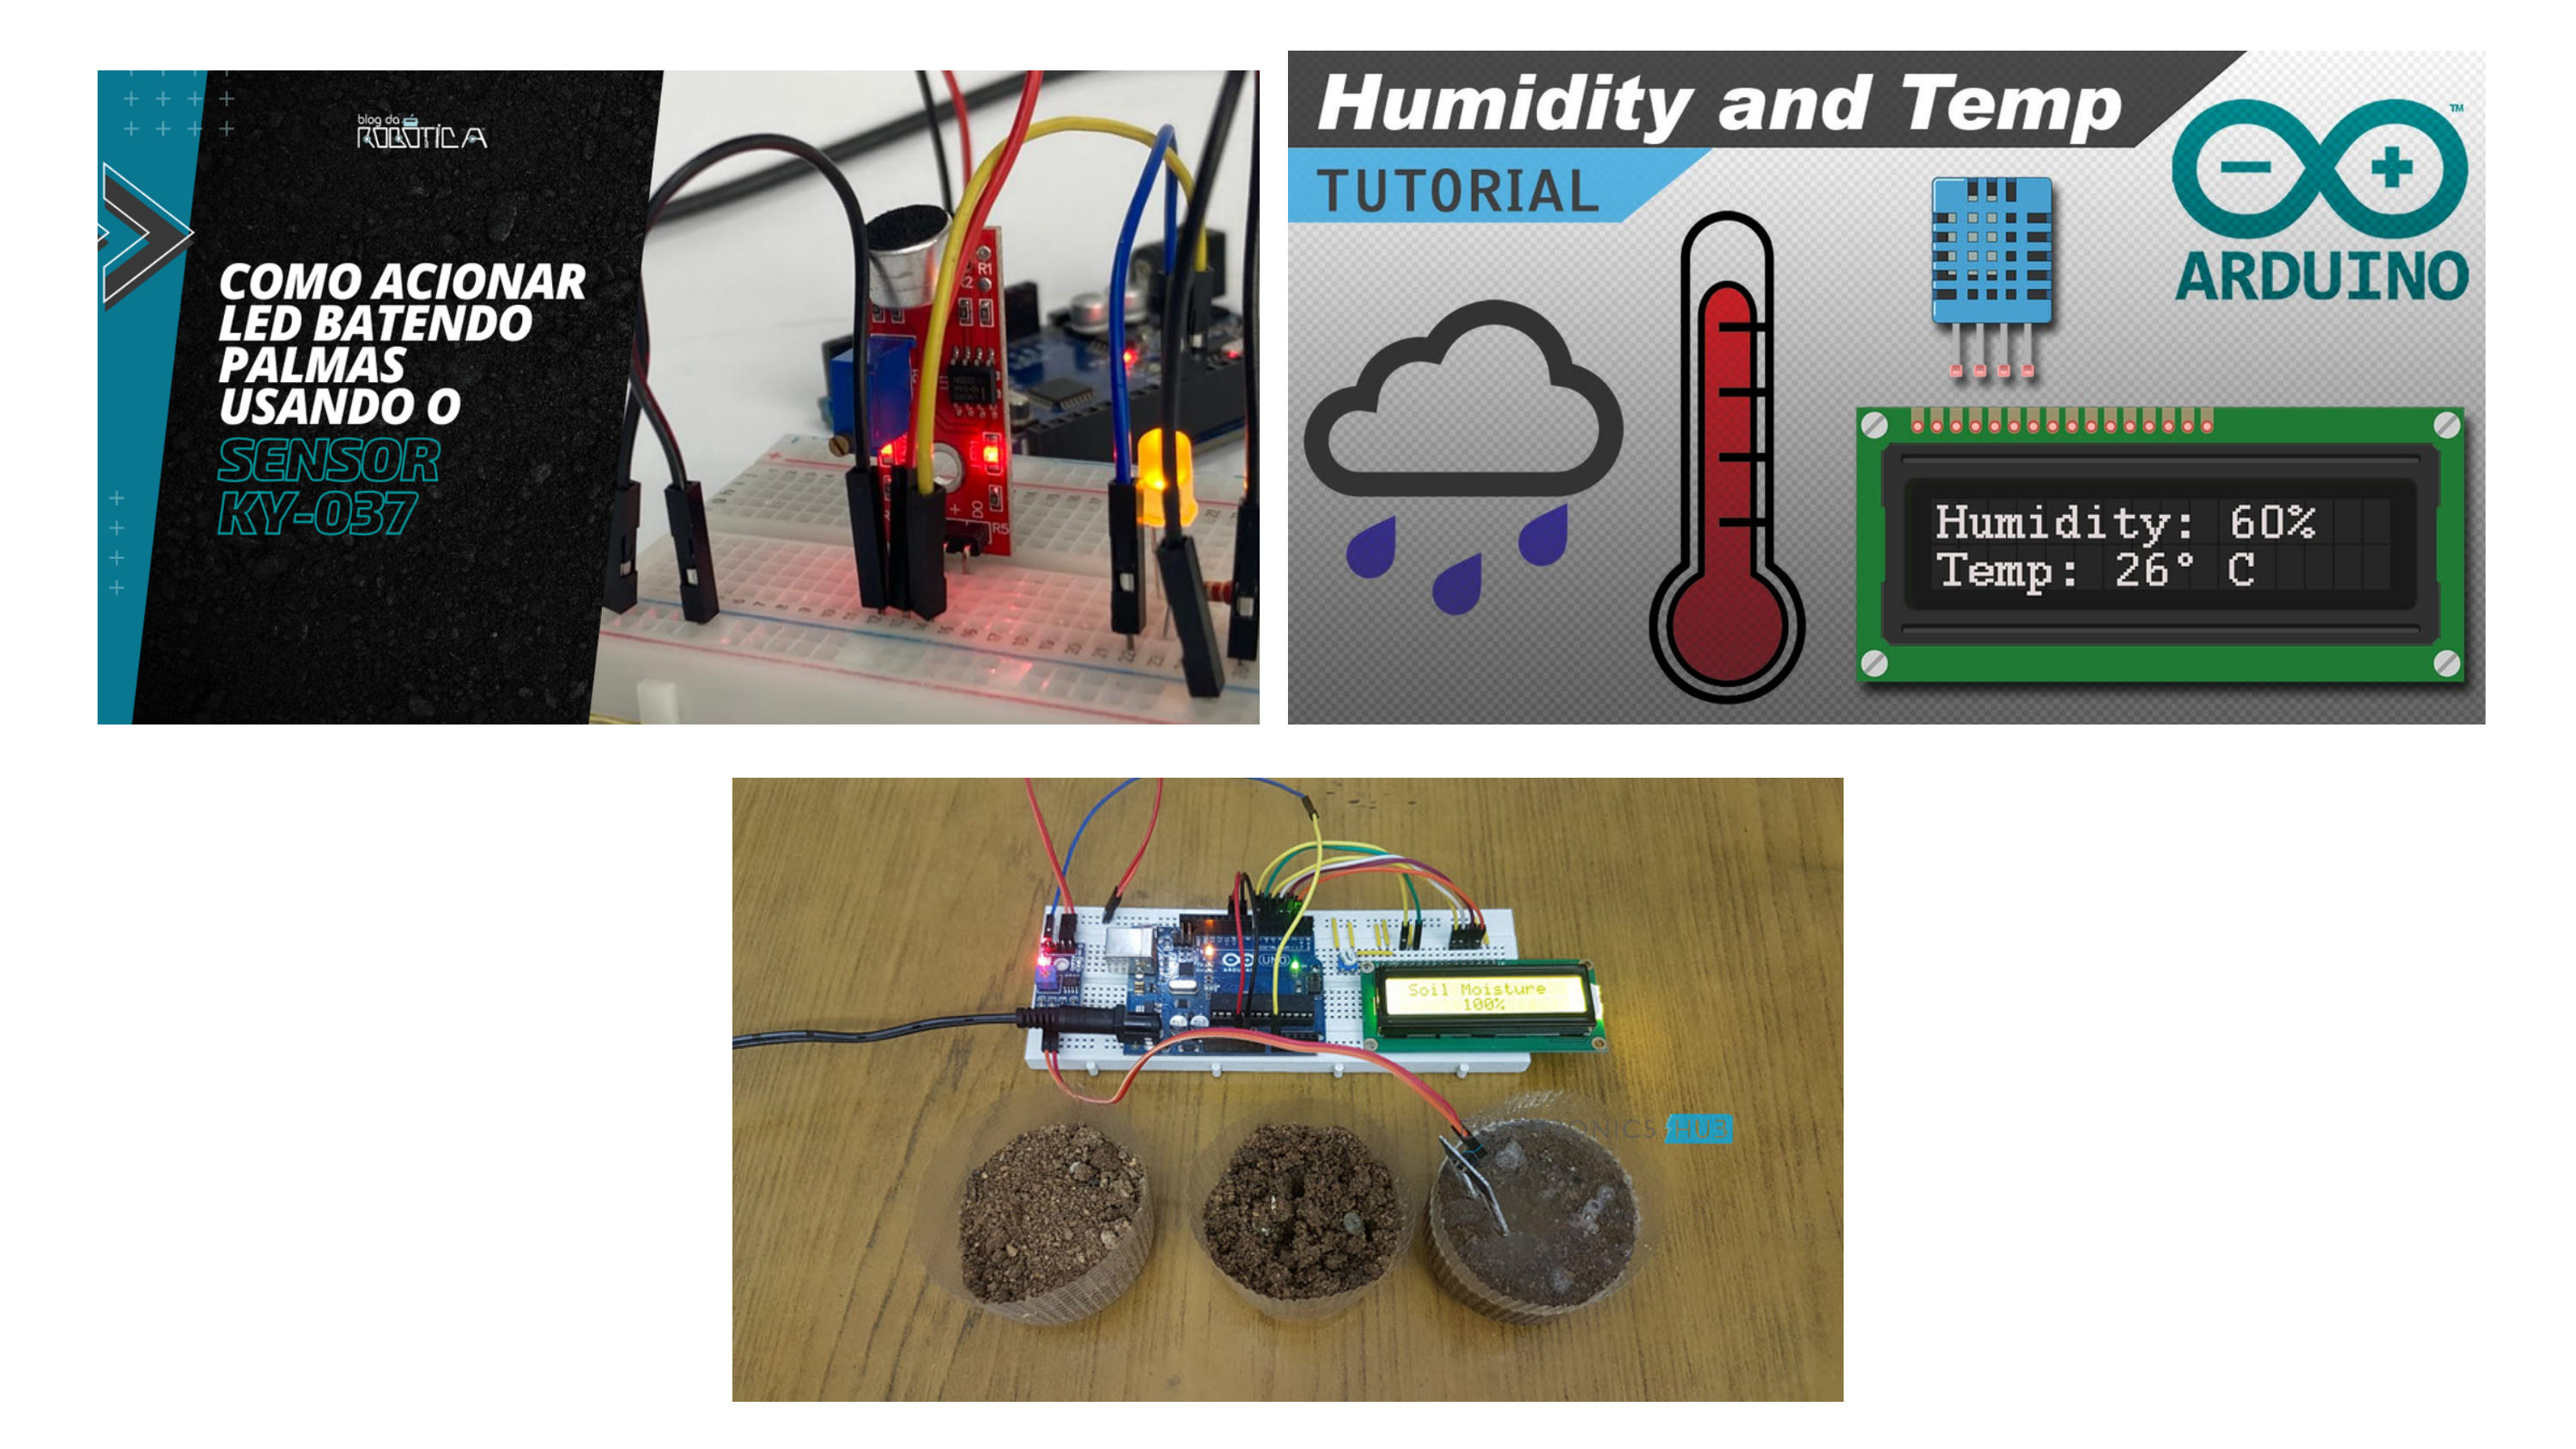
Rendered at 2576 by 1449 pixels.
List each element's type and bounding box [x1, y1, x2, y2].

text_box [732, 778, 1844, 1402]
text_box [97, 70, 1260, 724]
text_box [1287, 51, 2486, 724]
